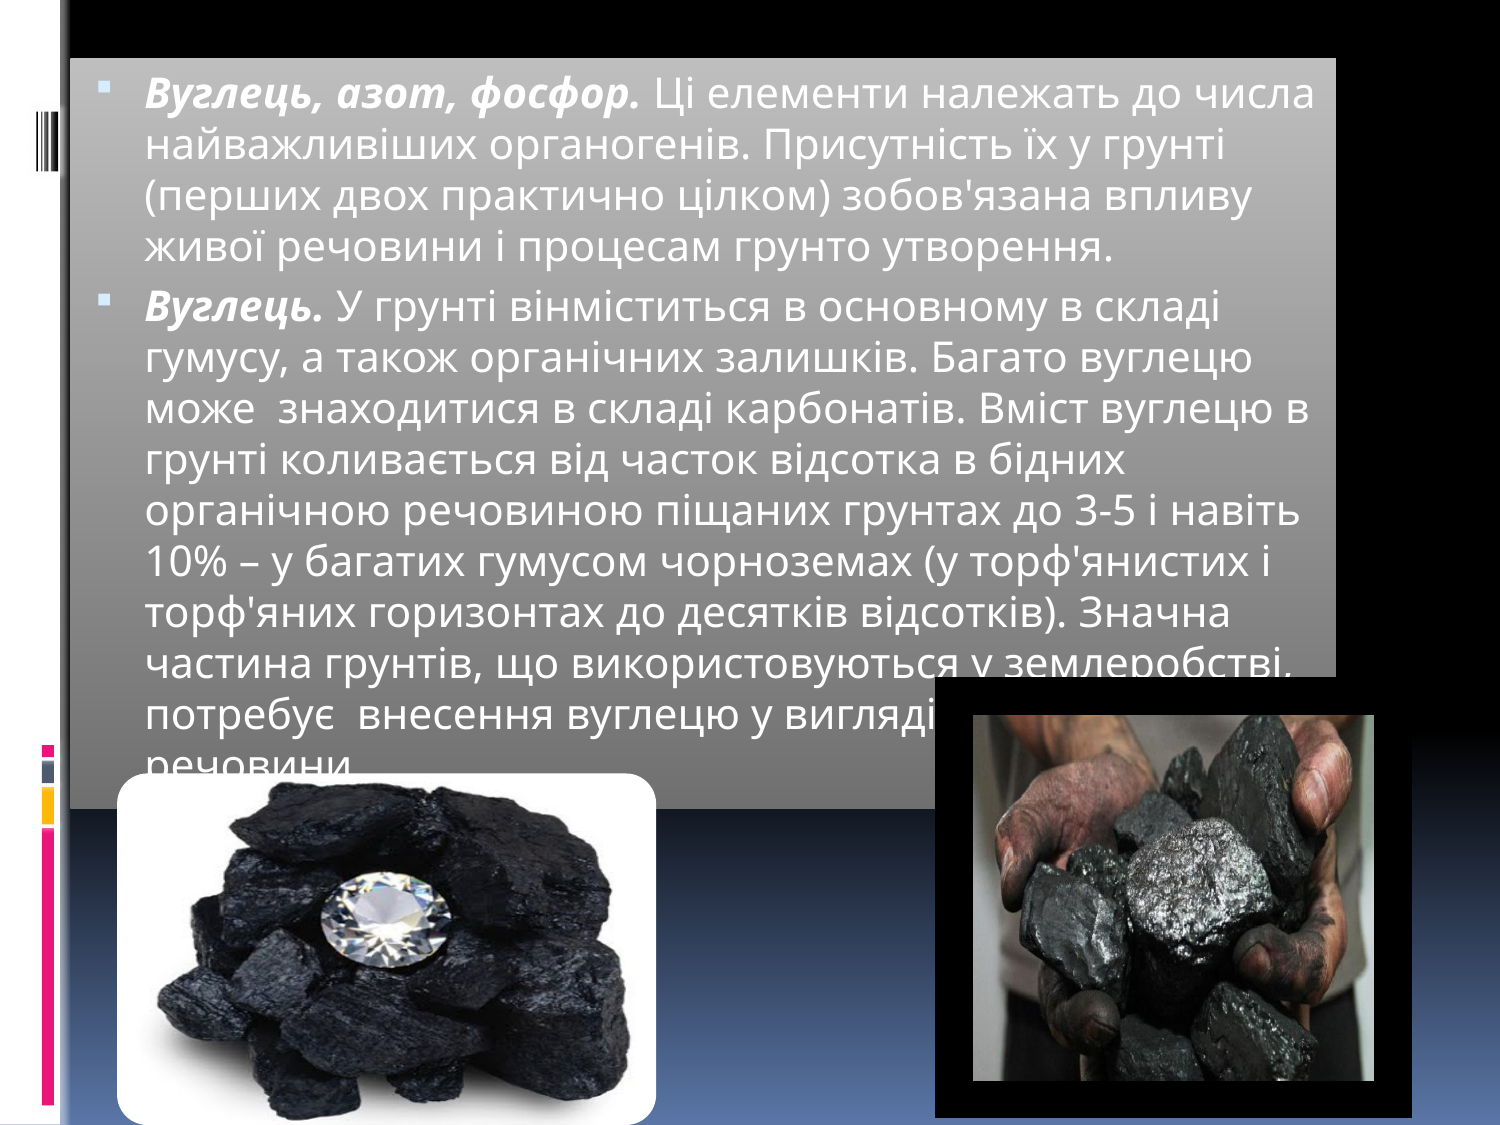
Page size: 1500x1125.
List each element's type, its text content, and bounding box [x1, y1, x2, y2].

picture [972, 714, 1375, 1082]
picture [116, 772, 657, 1125]
list Вуглець, азот, фосфор. Ці елементи належать до числа найважливіших органогенів. Присутність їх у грунті (перших двох практично цілком) зобов'язана впливу живої речовини і процесам грунто утворення. Вуглець. У грунті вінміститься в основному в складі гумусу, а також органічних залишків. Багато вуглецю може знаходитися в складі карбонатів. Вміст вуглецю в грунті коливається від часток відсотка в бідних органічною речовиною піщаних грунтах до 3-5 і навіть 10% – у багатих гумусом чорноземах (у торф'янистих і торф'яних горизонтах до десятків відсотків). Значна частина грунтів, що використовуються у землеробстві, потребує внесення вуглецю у вигляді органічної речовини. [70, 58, 1336, 809]
